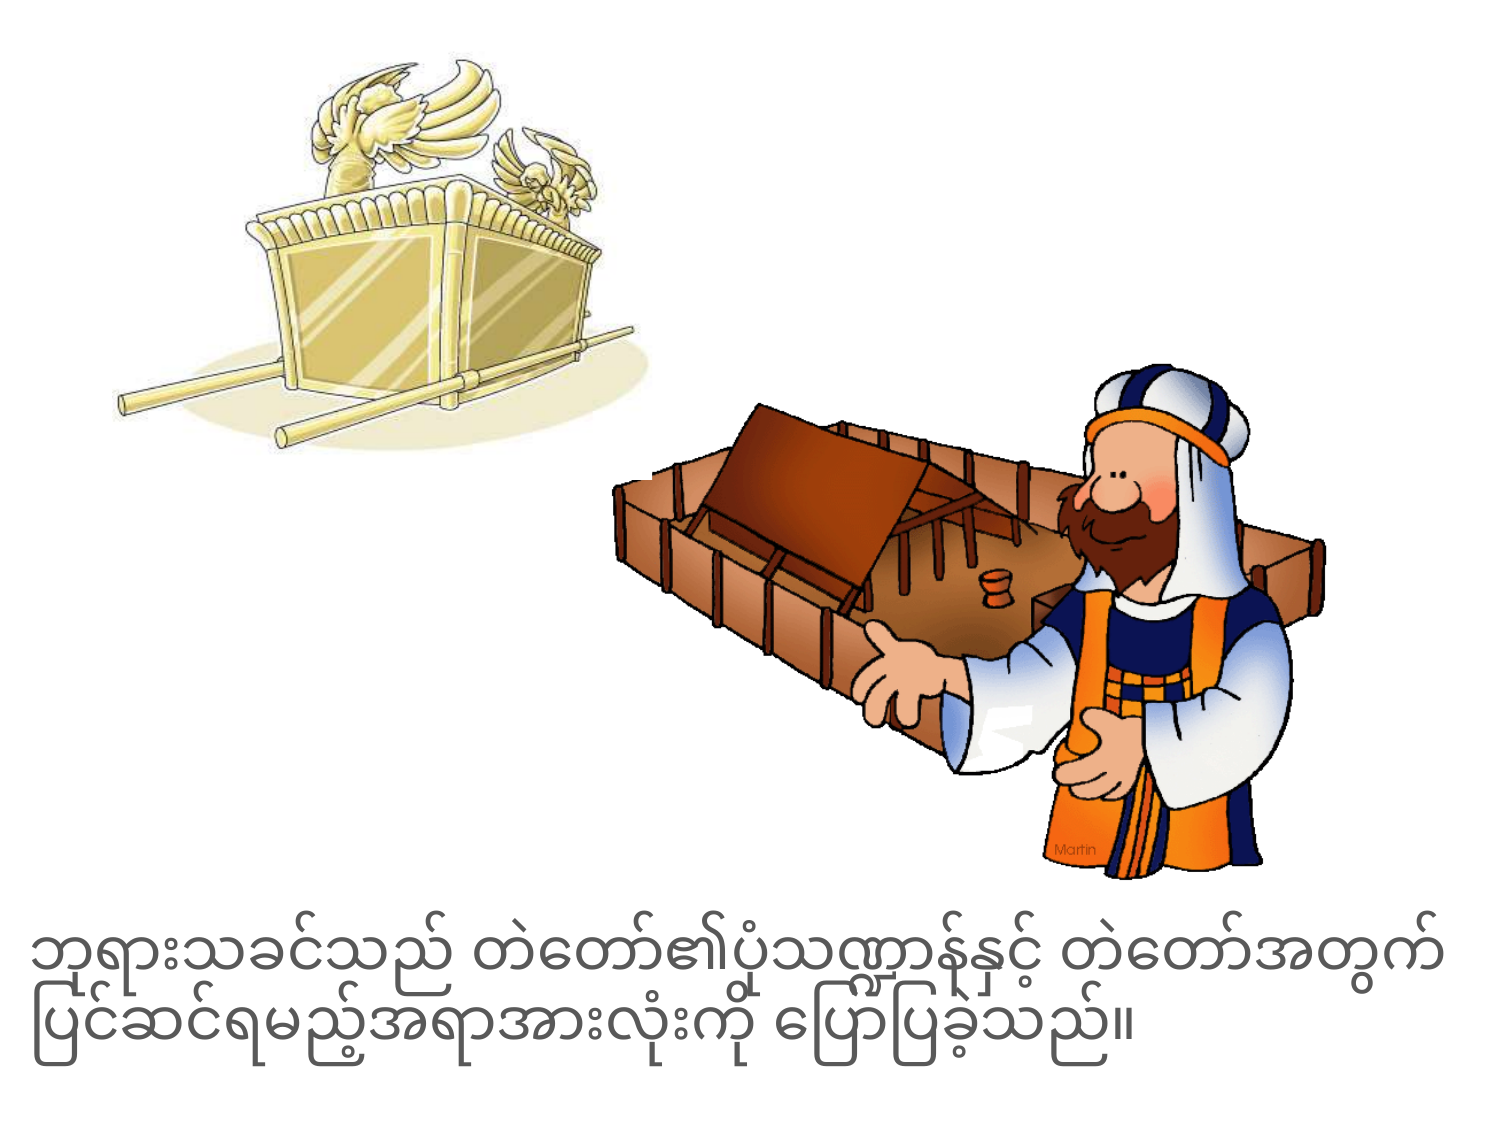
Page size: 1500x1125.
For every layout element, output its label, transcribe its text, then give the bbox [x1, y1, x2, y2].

text_box ဘုရားသခင်သည် တဲတော်၏ပုံသဏ္ဍာန်နှင့် တဲတော်အတွက် ပြင်ဆင်ရမည့်အရာအားလုံးကို ပြောပြခဲ့သည်။ [14, 903, 1486, 1059]
picture [111, 18, 1340, 895]
